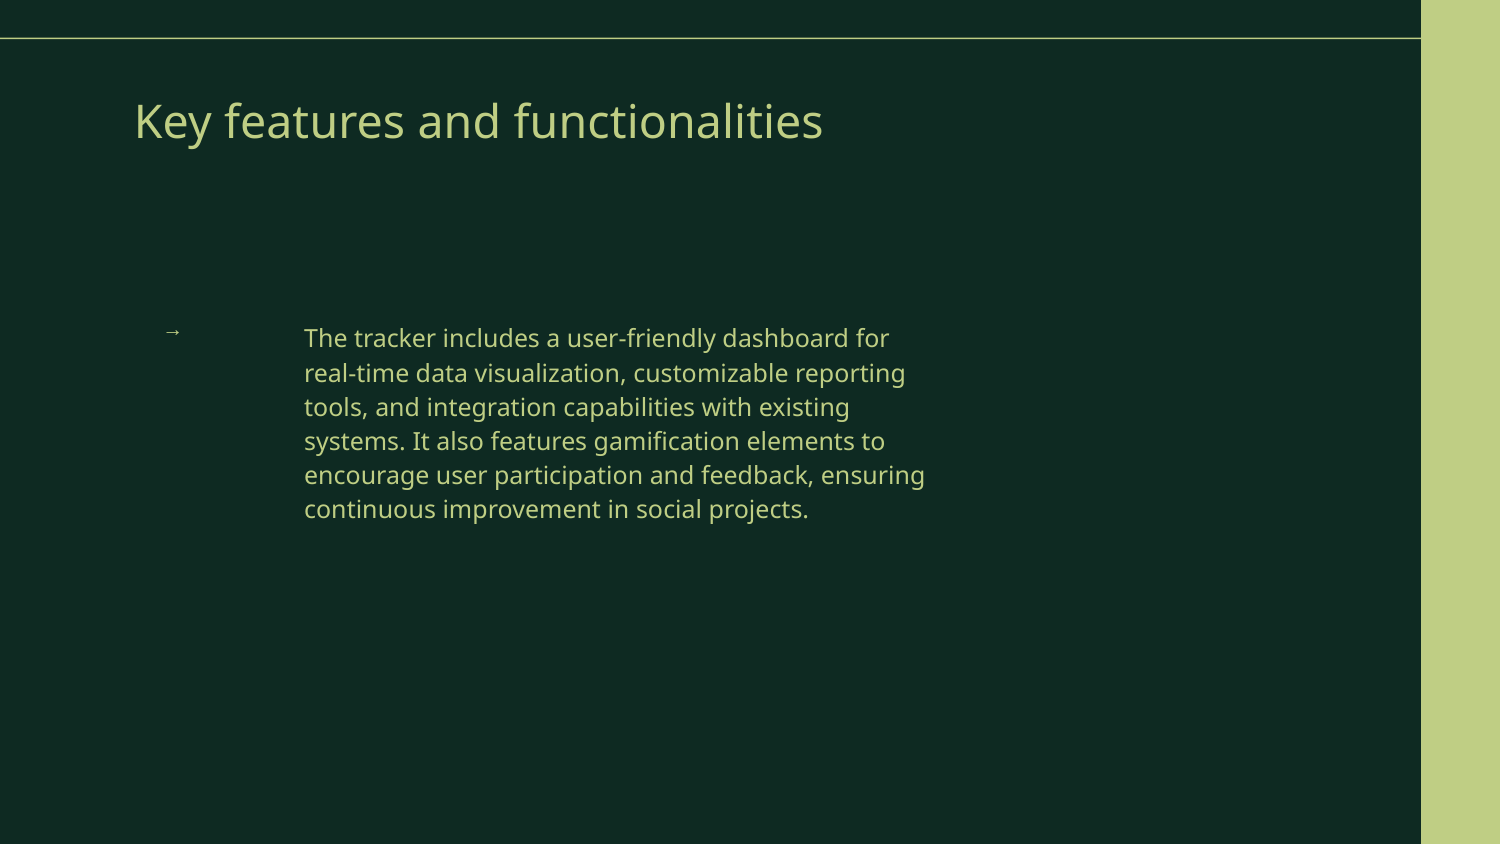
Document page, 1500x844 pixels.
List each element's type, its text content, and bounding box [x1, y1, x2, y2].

title Key features and functionalities [118, 73, 900, 214]
subtitle The tracker includes a user-friendly dashboard for real-time data visualization, customizable reporting tools, and integration capabilities with existing systems. It also features gamification elements to encourage user participation and feedback, ensuring continuous improvement in social projects. [251, 306, 957, 583]
text_box → [118, 315, 227, 341]
